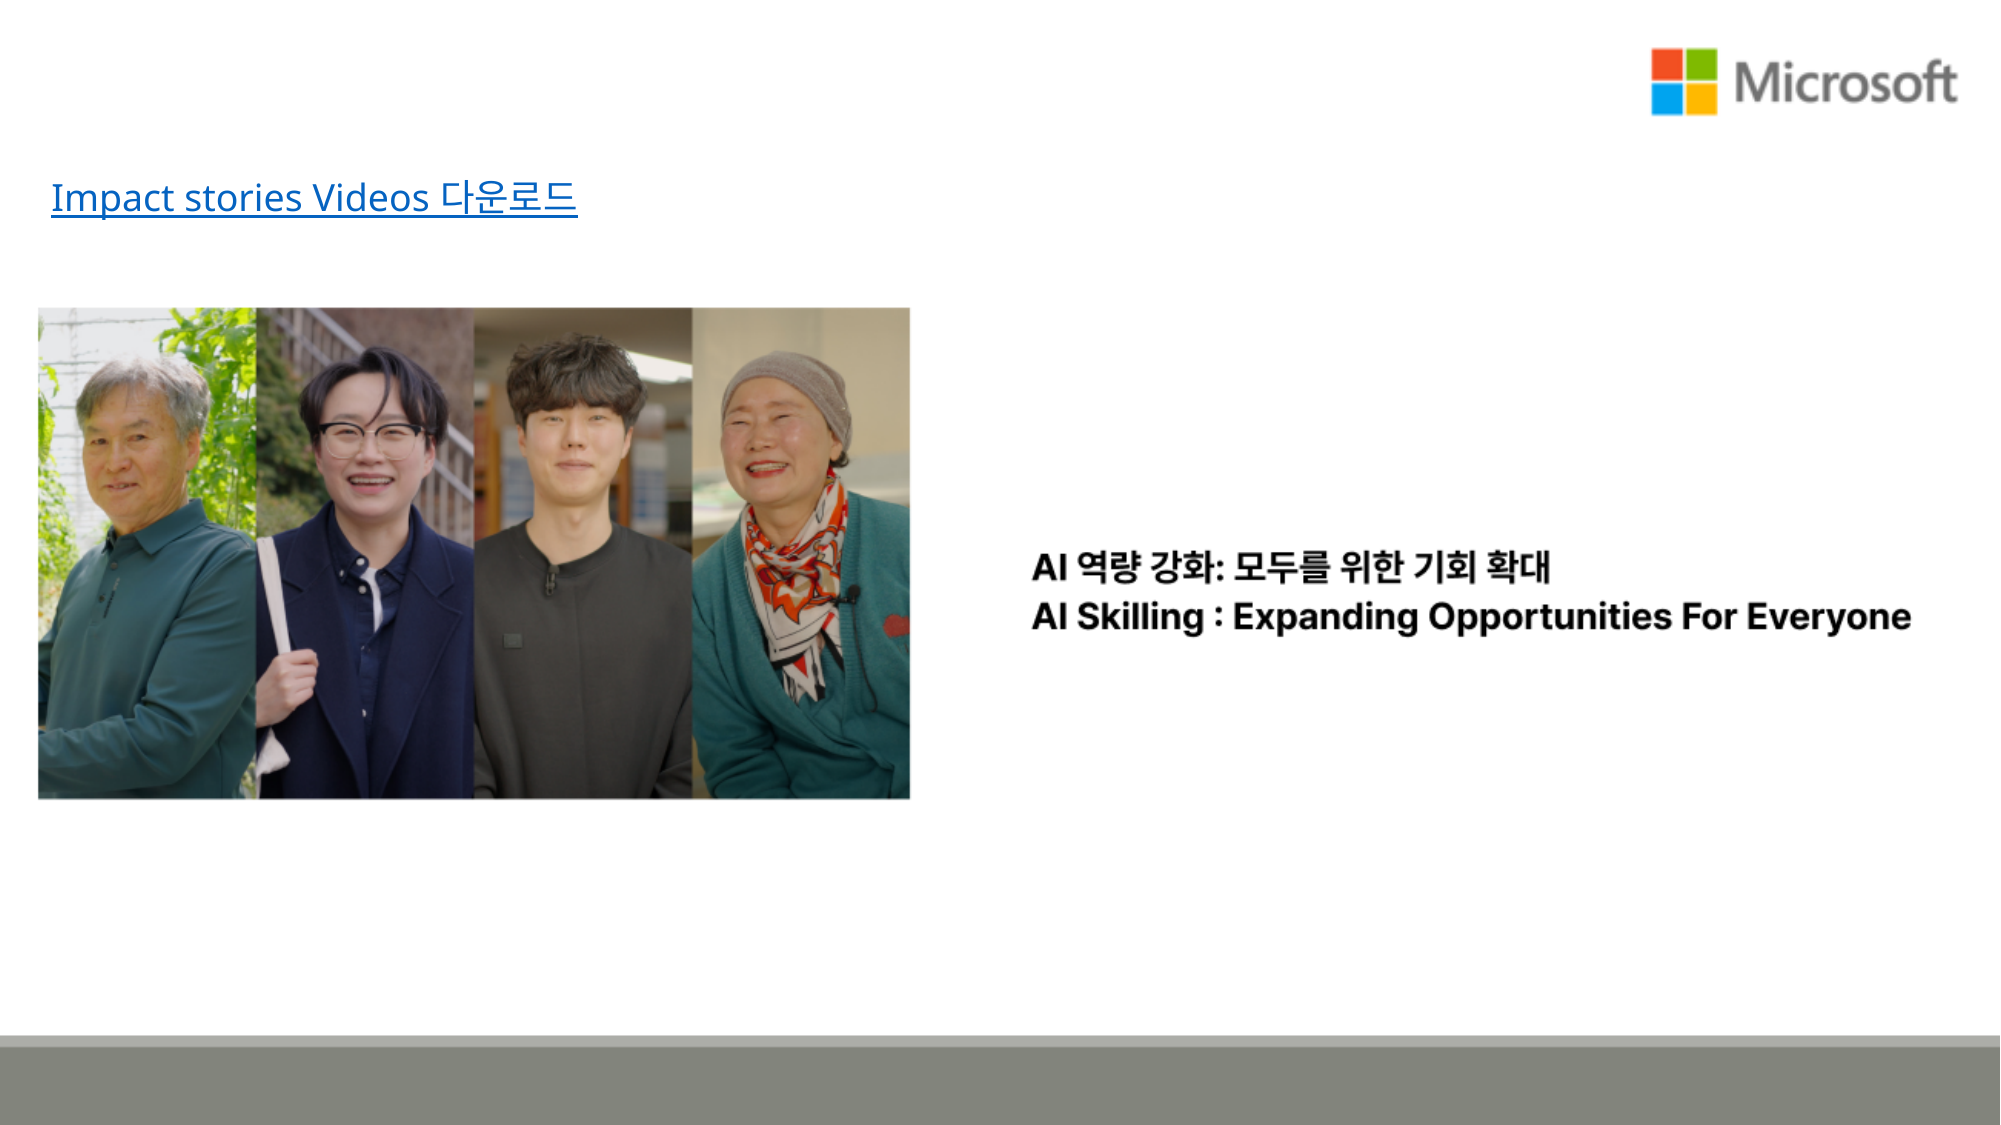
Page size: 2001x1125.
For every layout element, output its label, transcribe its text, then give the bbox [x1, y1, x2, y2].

picture [1640, 38, 1979, 135]
picture [0, 1034, 2000, 1125]
picture [0, 251, 1964, 873]
text_box [21, 26, 2000, 135]
text_box Impact stories Videos 다운로드 [36, 166, 1037, 236]
